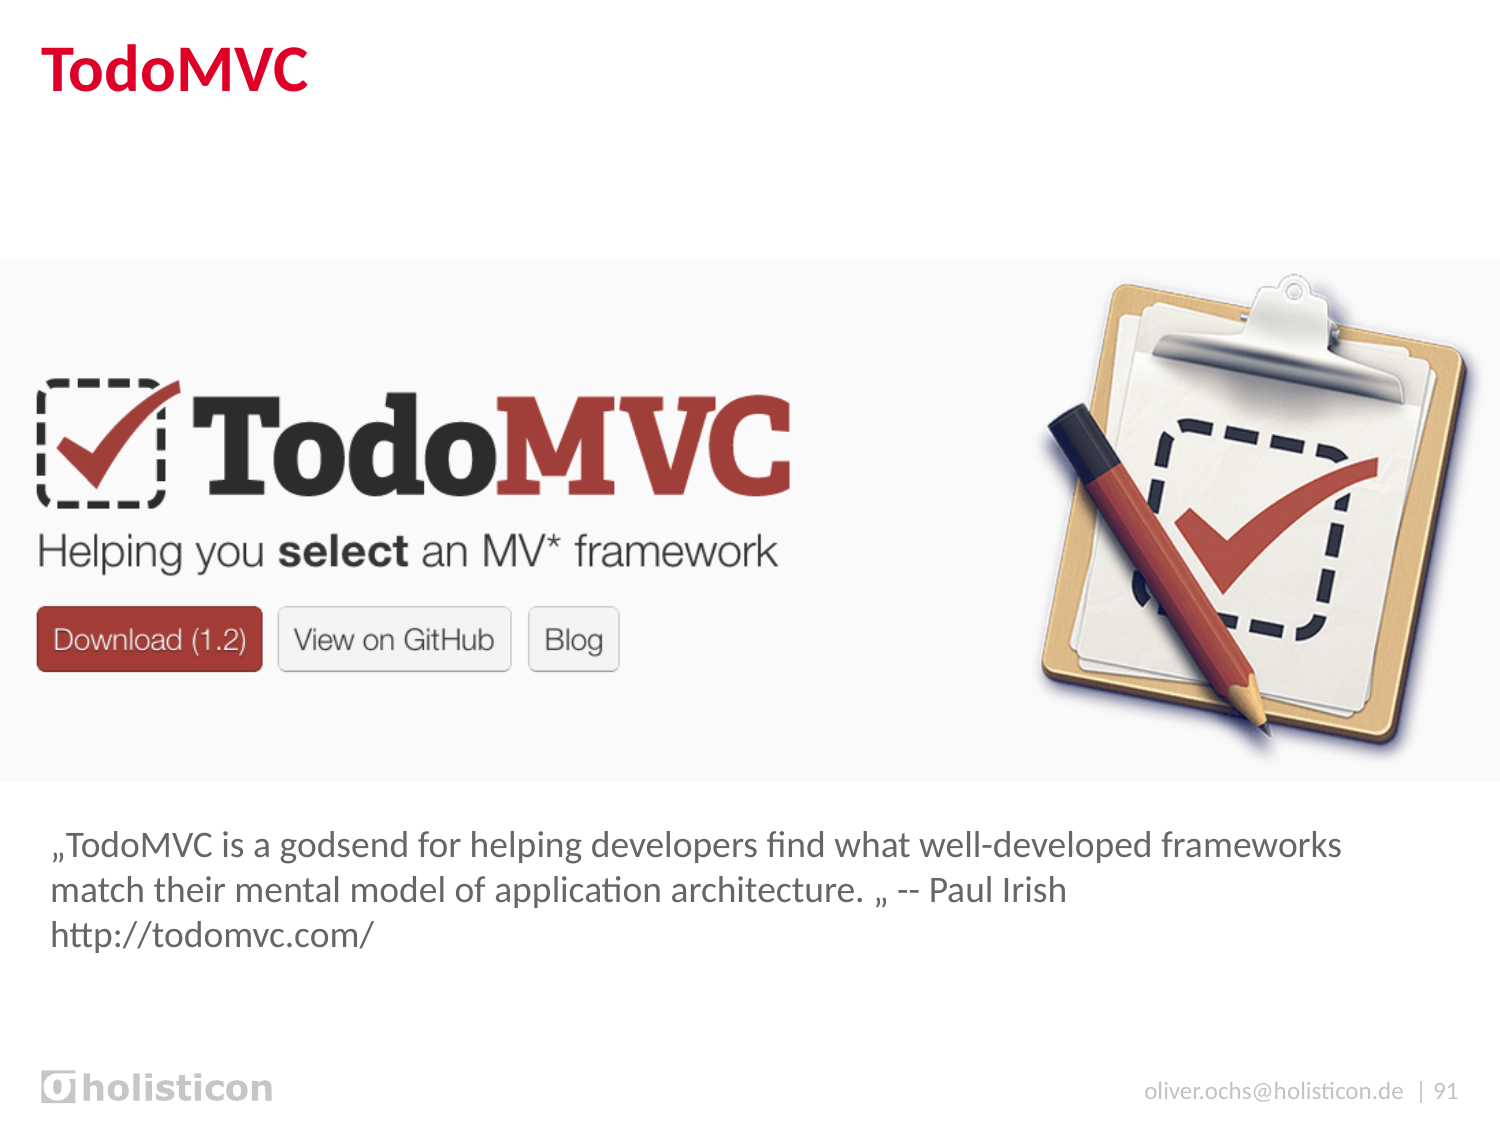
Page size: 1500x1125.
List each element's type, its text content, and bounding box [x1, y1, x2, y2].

text_box „TodoMVC is a godsend for helping developers find what well-developed frameworks match their mental model of application architecture. „ -- Paul Irish http://todomvc.com/ [35, 812, 1447, 963]
title TodoMVC [41, 24, 1436, 188]
picture [0, 259, 1500, 782]
